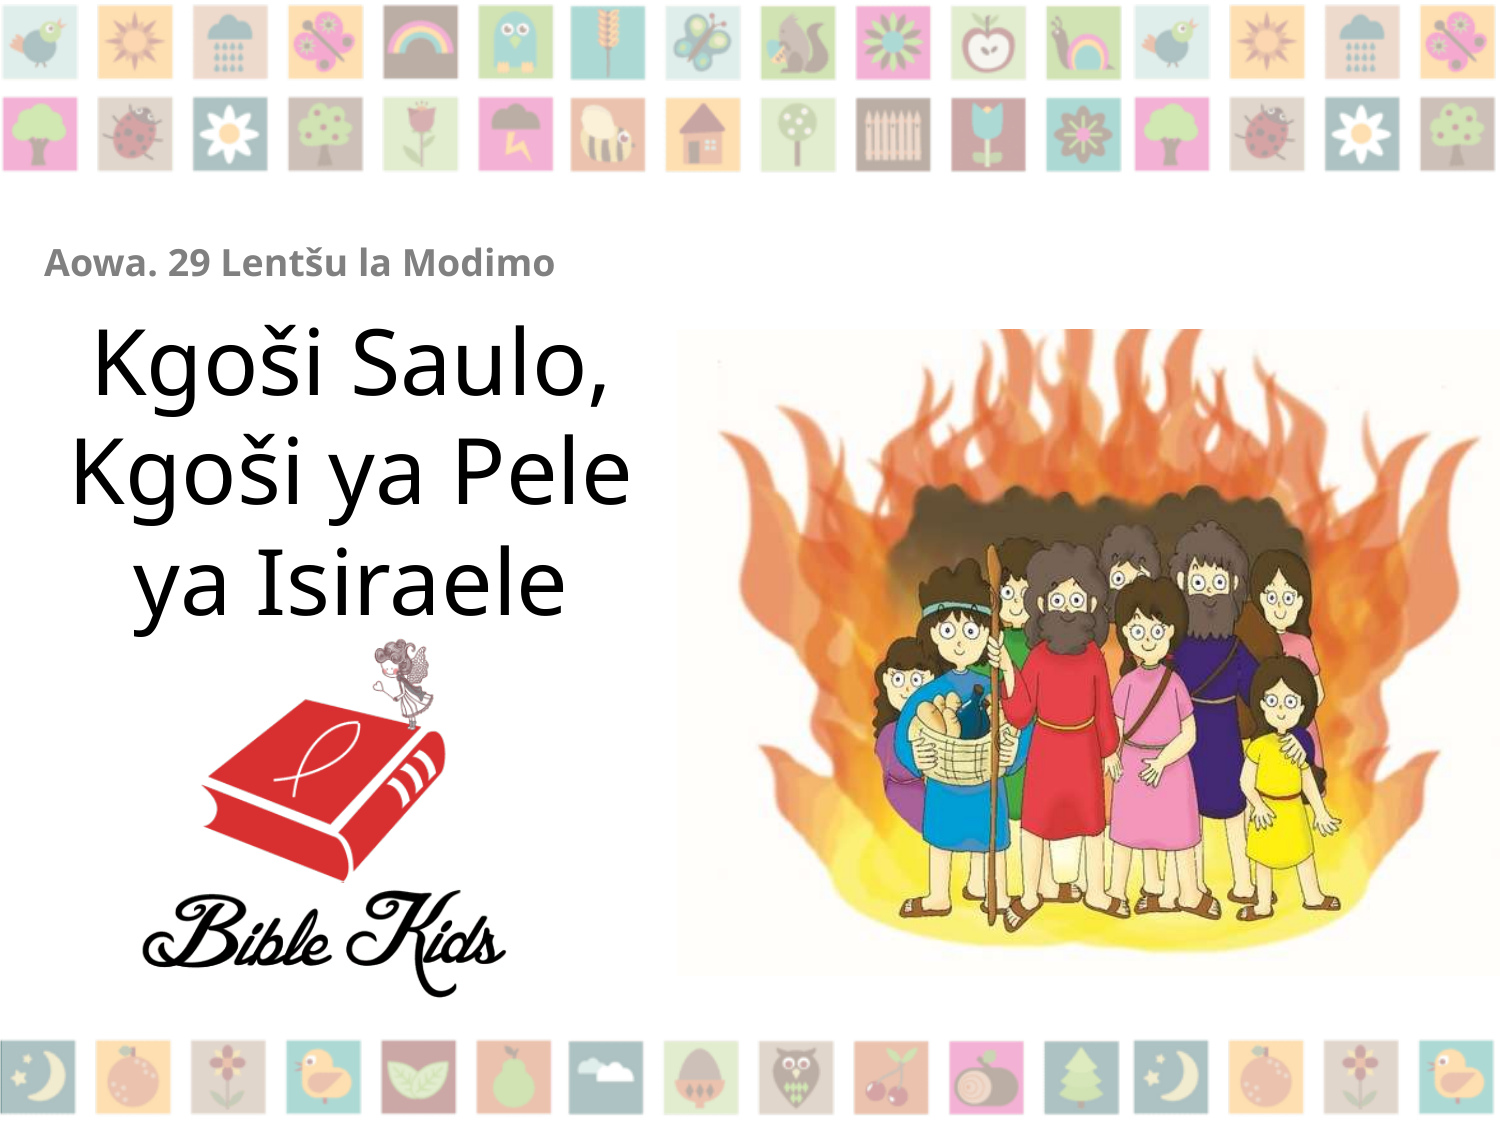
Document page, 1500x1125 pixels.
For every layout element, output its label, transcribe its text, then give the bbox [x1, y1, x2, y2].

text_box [0, 3, 1500, 181]
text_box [0, 1028, 1500, 1118]
picture [117, 600, 544, 1027]
text_box Kgoši Saulo, Kgoši ya Pele ya Isiraele [28, 296, 674, 641]
text_box Aowa. 29 Lentšu la Modimo [29, 231, 573, 292]
picture [677, 329, 1500, 977]
